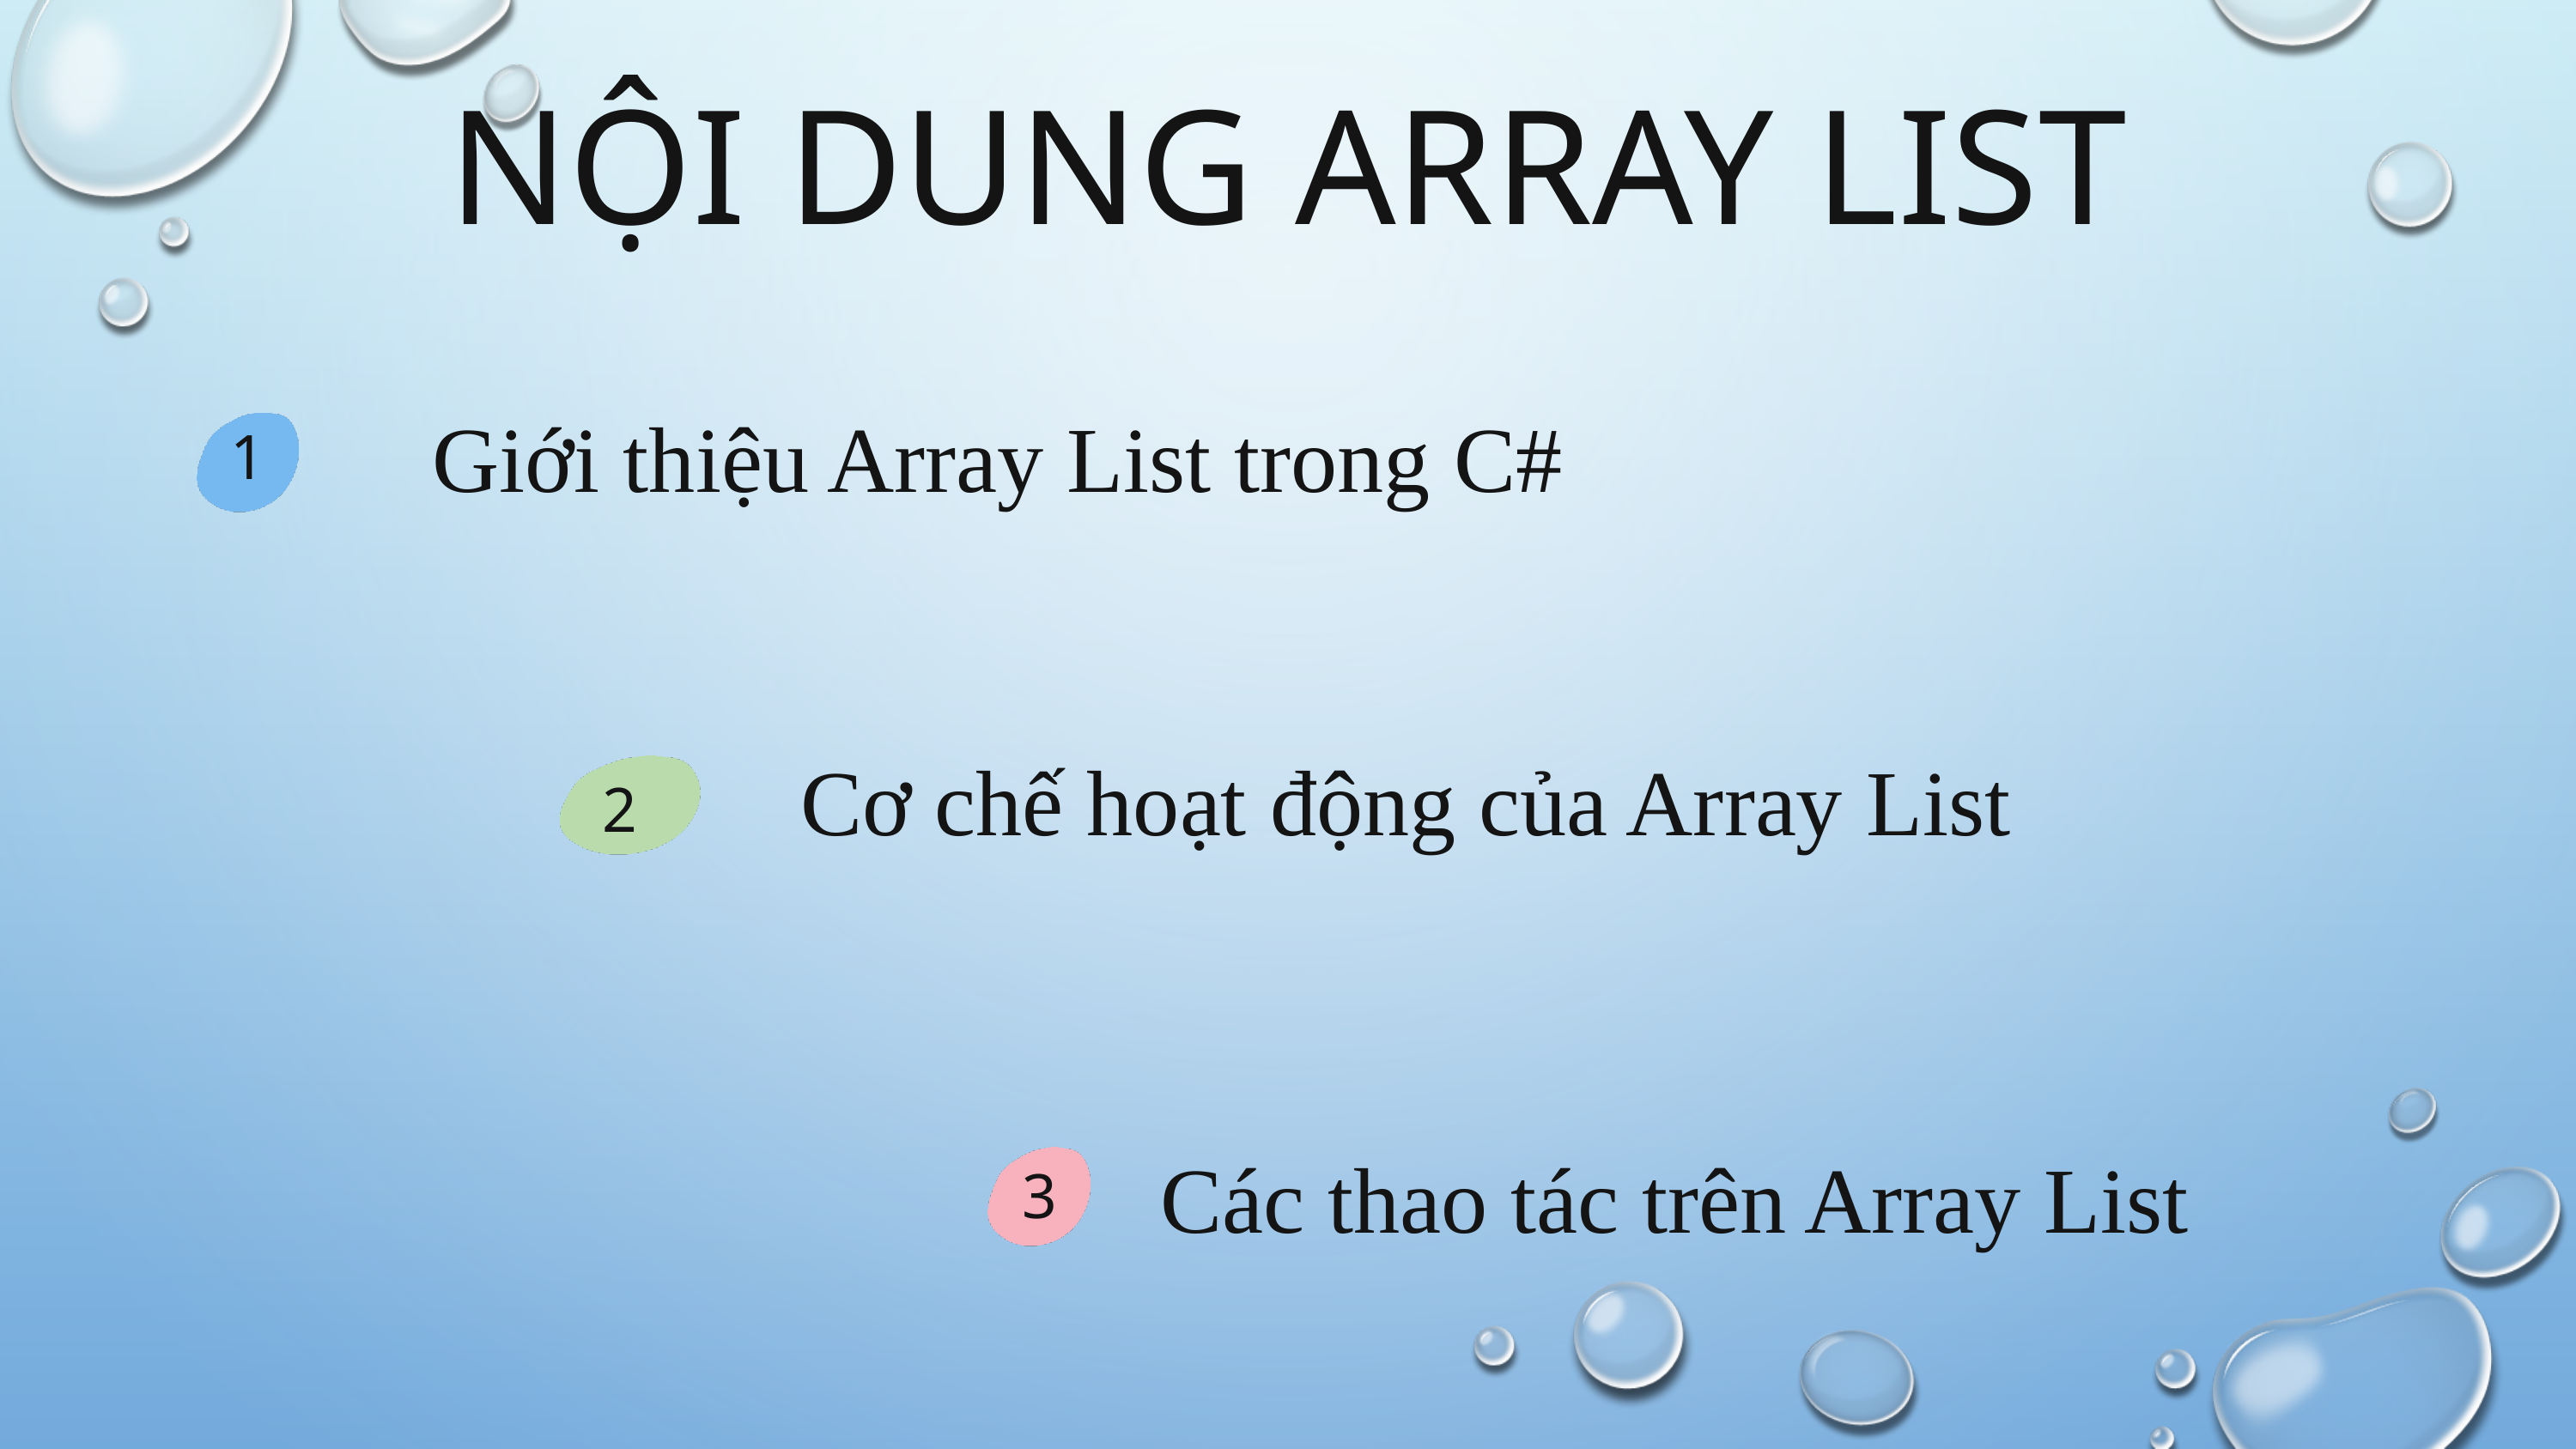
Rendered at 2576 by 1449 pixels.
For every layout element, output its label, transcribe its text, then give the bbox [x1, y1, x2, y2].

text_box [557, 724, 2062, 857]
text_box NỘI DUNG ARRAY LIST [398, 91, 2178, 257]
picture [0, 0, 2576, 1449]
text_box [987, 1120, 2198, 1248]
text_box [196, 380, 1676, 513]
